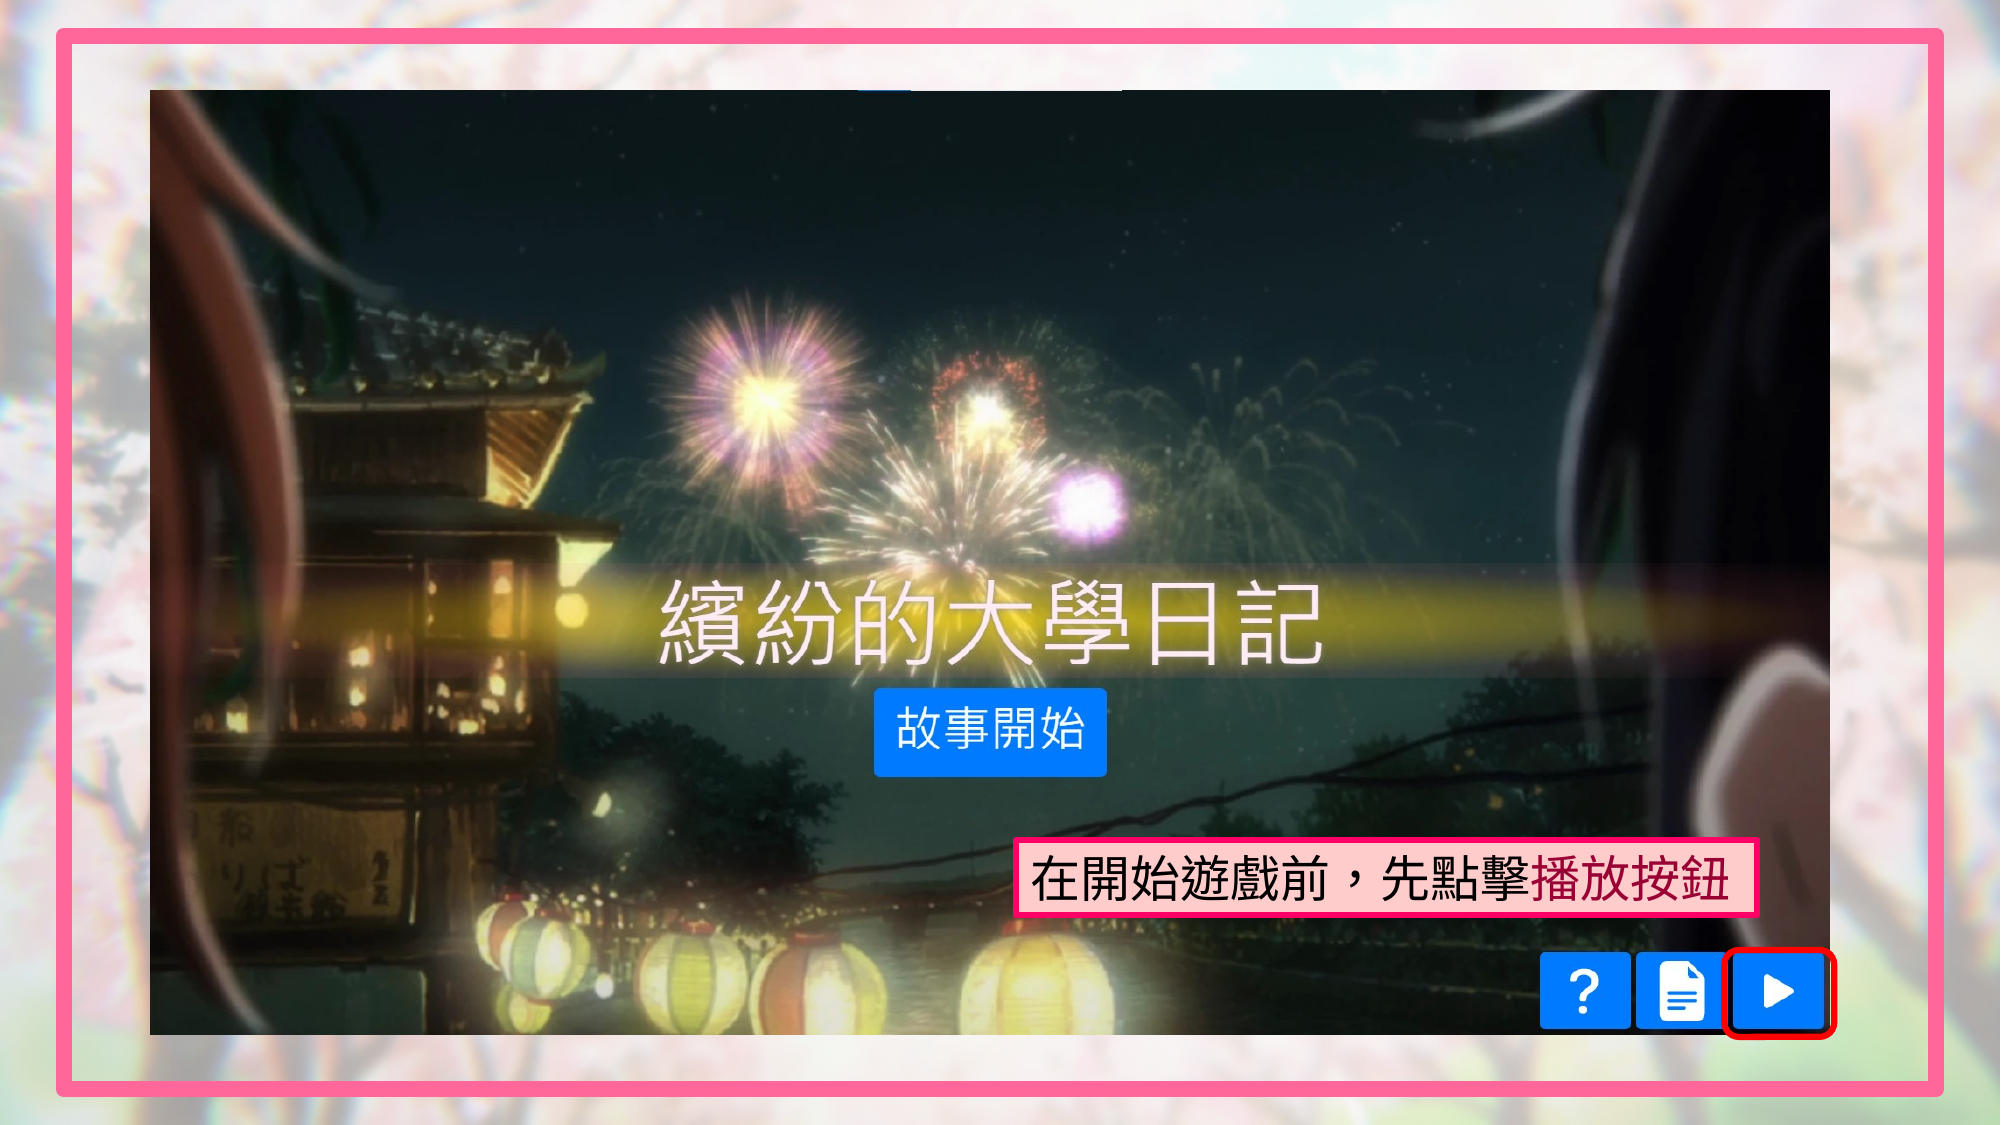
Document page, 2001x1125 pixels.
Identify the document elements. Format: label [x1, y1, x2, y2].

text_box [1830, 952, 1836, 1034]
picture [150, 89, 1830, 1035]
text_box [63, 35, 1937, 1090]
